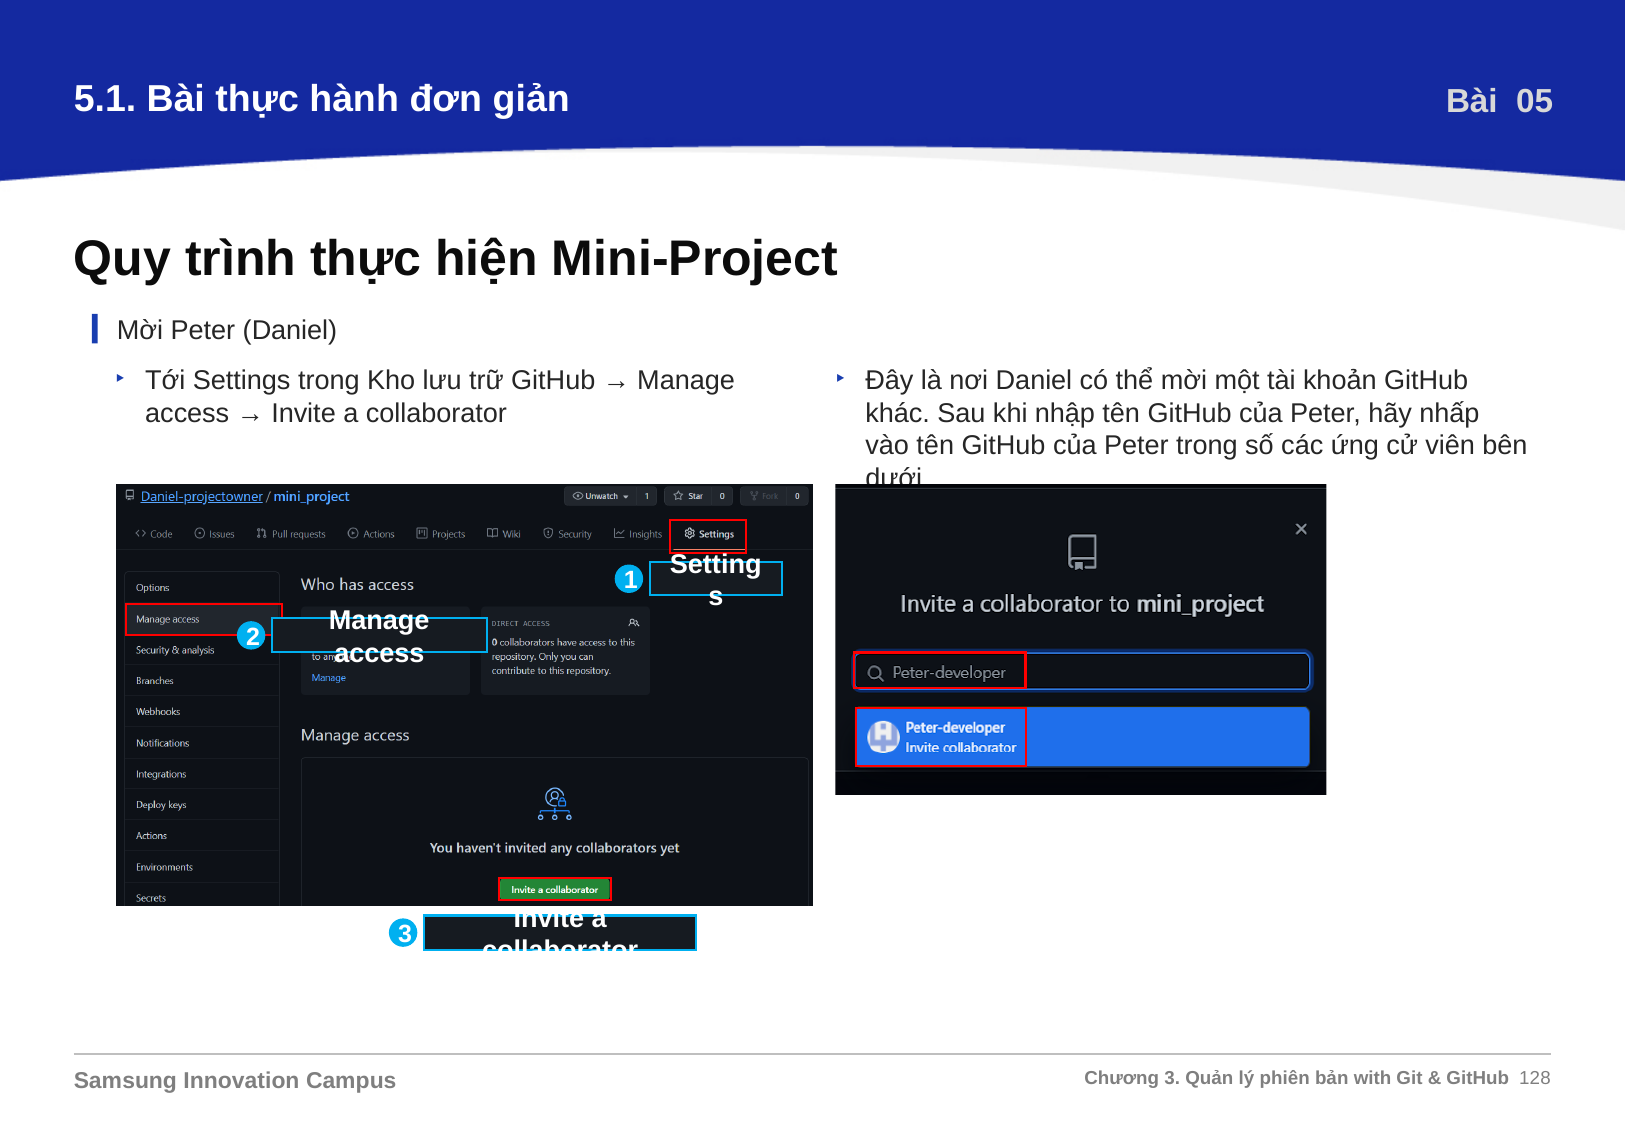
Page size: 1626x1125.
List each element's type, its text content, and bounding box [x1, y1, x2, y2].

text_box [73, 73, 1554, 120]
text_box Quy trình thực hiện Mini-Project [73, 225, 1552, 286]
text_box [388, 915, 697, 951]
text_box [236, 617, 487, 652]
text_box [614, 561, 783, 596]
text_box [835, 484, 1327, 796]
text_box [116, 484, 813, 907]
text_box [91, 311, 1533, 346]
text_box Đây là nơi Daniel có thể mời một tài khoản GitHub khác. Sau khi nhập tên GitHub của Peter, hãy nhấp vào tên GitHub của Peter trong số các ứng cử viên bên dưới. [835, 350, 1552, 505]
text_box Tới Settings trong Kho lưu trữ GitHub → Manage access → Invite a collaborator [115, 352, 813, 440]
picture [0, 0, 1625, 1125]
